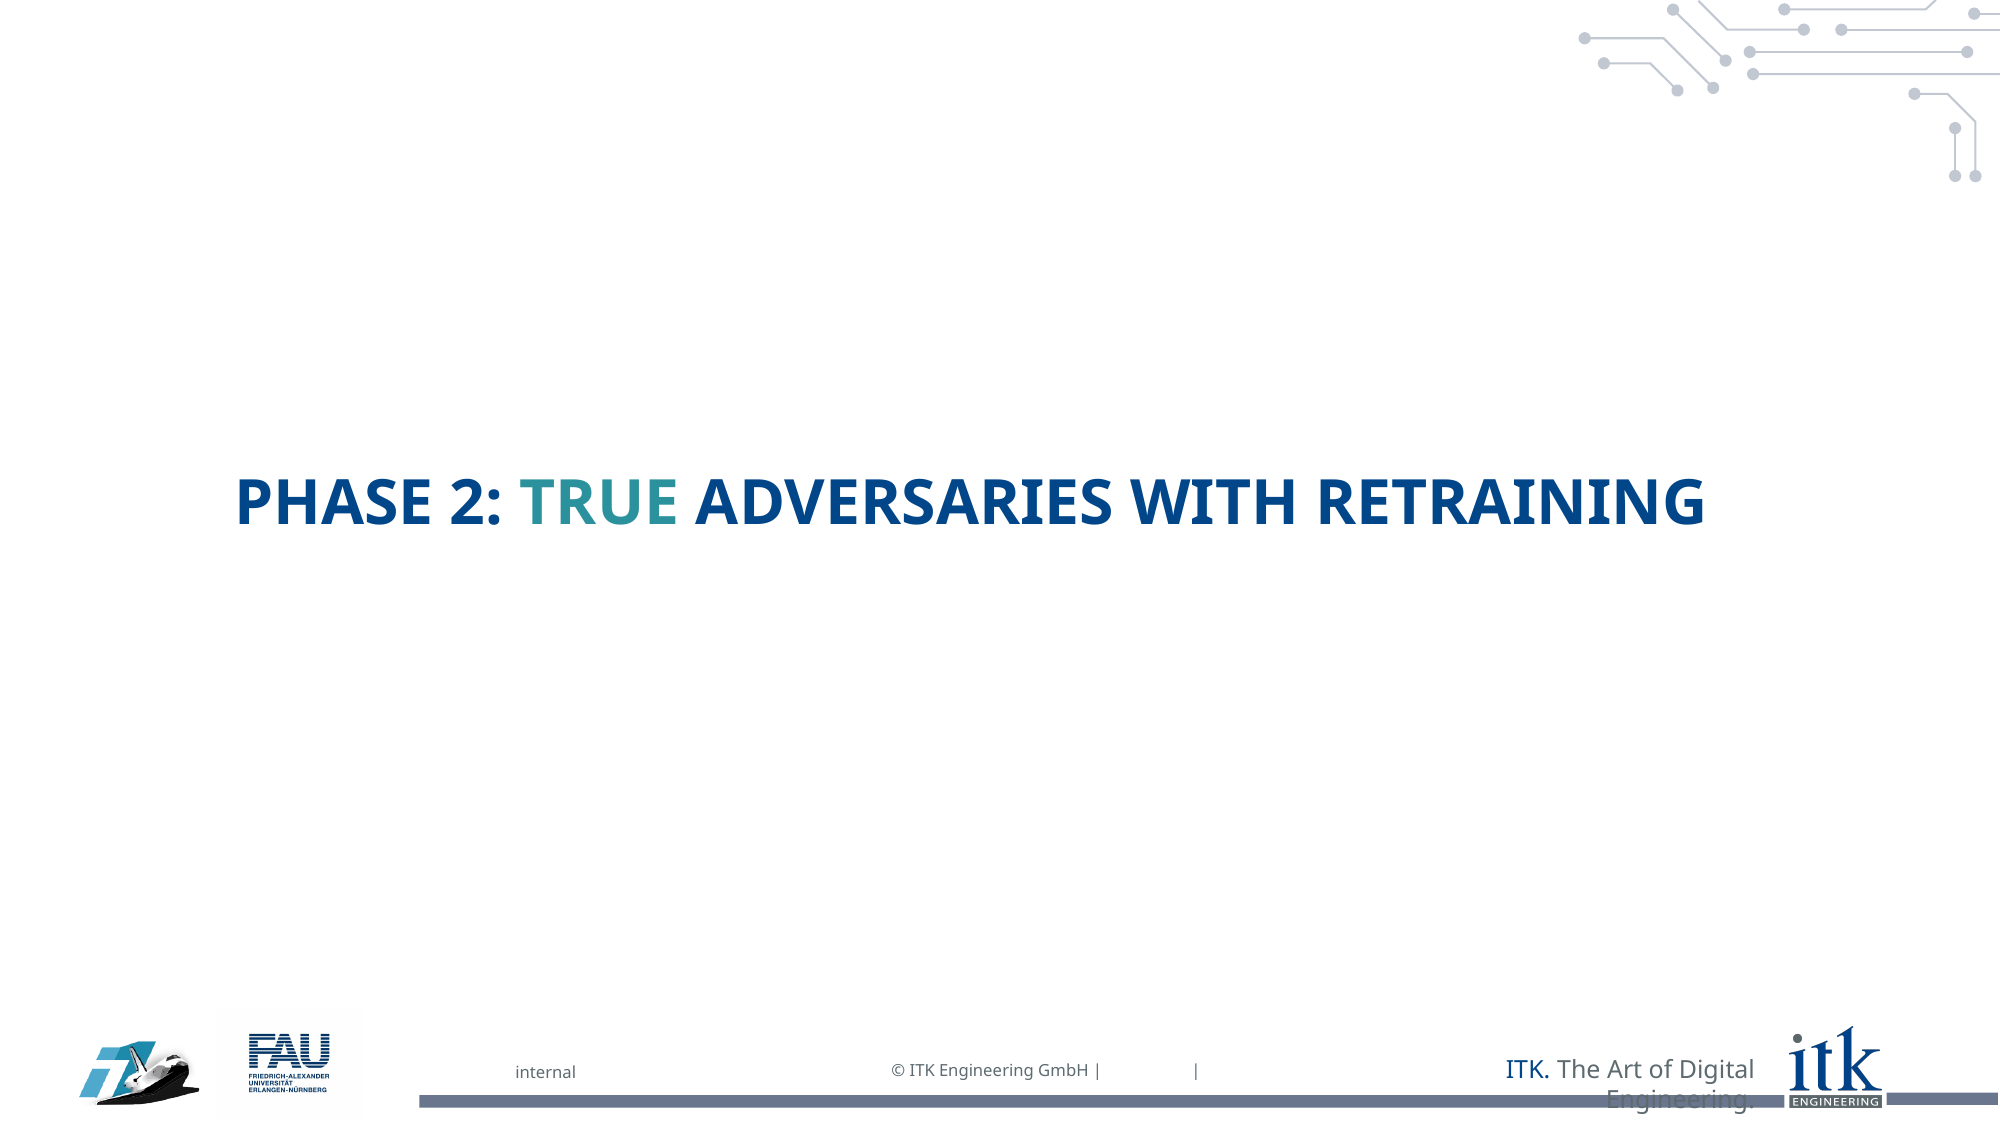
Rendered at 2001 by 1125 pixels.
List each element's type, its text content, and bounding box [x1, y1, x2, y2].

footer internal [515, 1062, 728, 1084]
picture [77, 1039, 200, 1108]
picture [215, 1007, 364, 1119]
picture [1789, 1026, 1882, 1108]
title PHASE 2: True adversaries with retraining [234, 461, 1766, 538]
